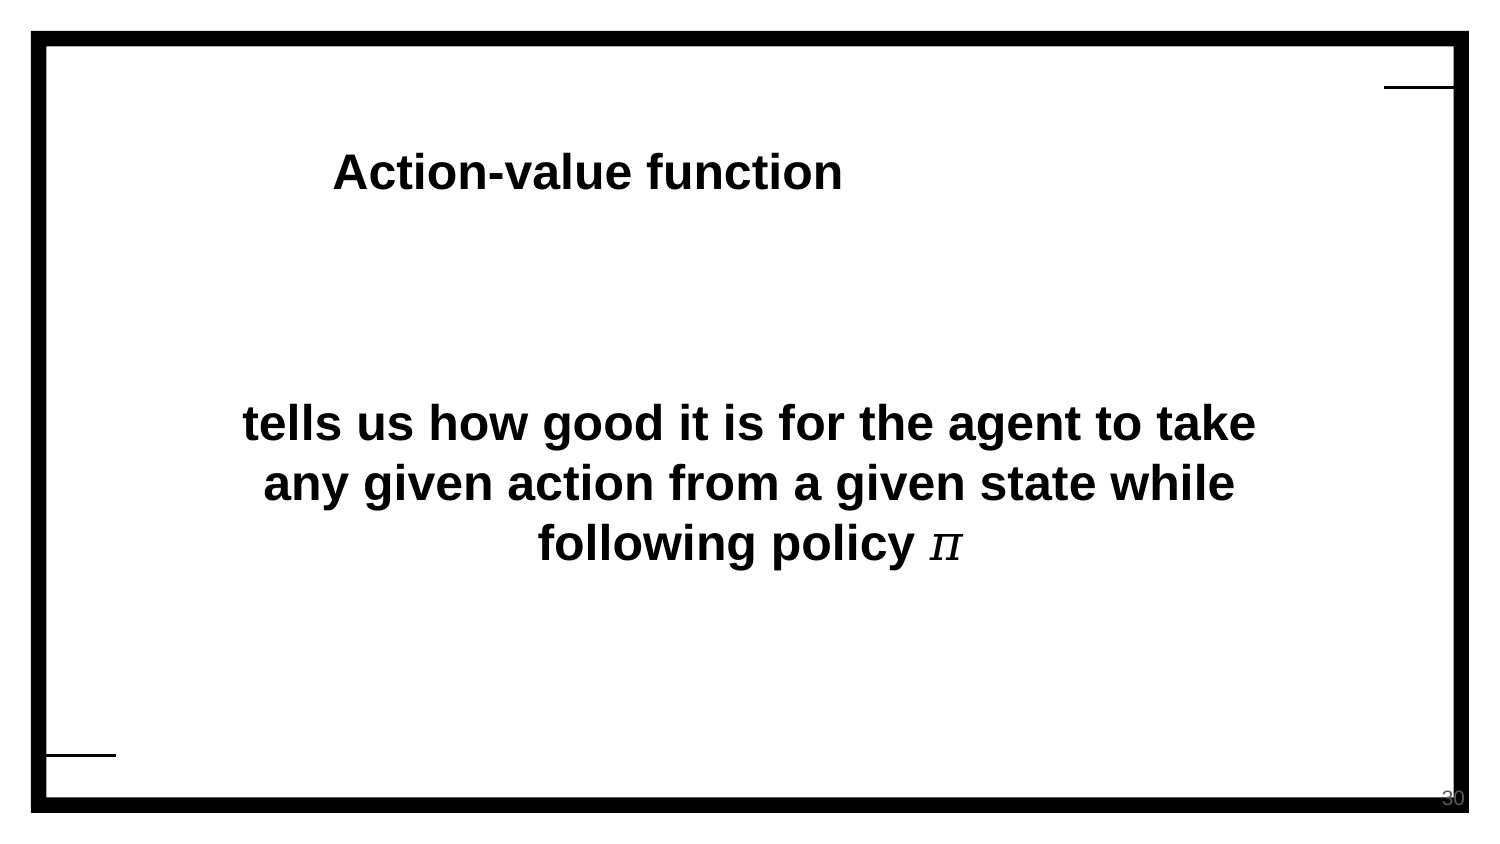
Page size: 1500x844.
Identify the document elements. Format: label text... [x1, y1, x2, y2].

slide_number ‹#› [1389, 764, 1480, 830]
title Action-value function [159, 118, 1017, 280]
subtitle tells us how good it is for the agent to take any given action from a given state while following policy 𝜋 [201, 319, 1299, 703]
